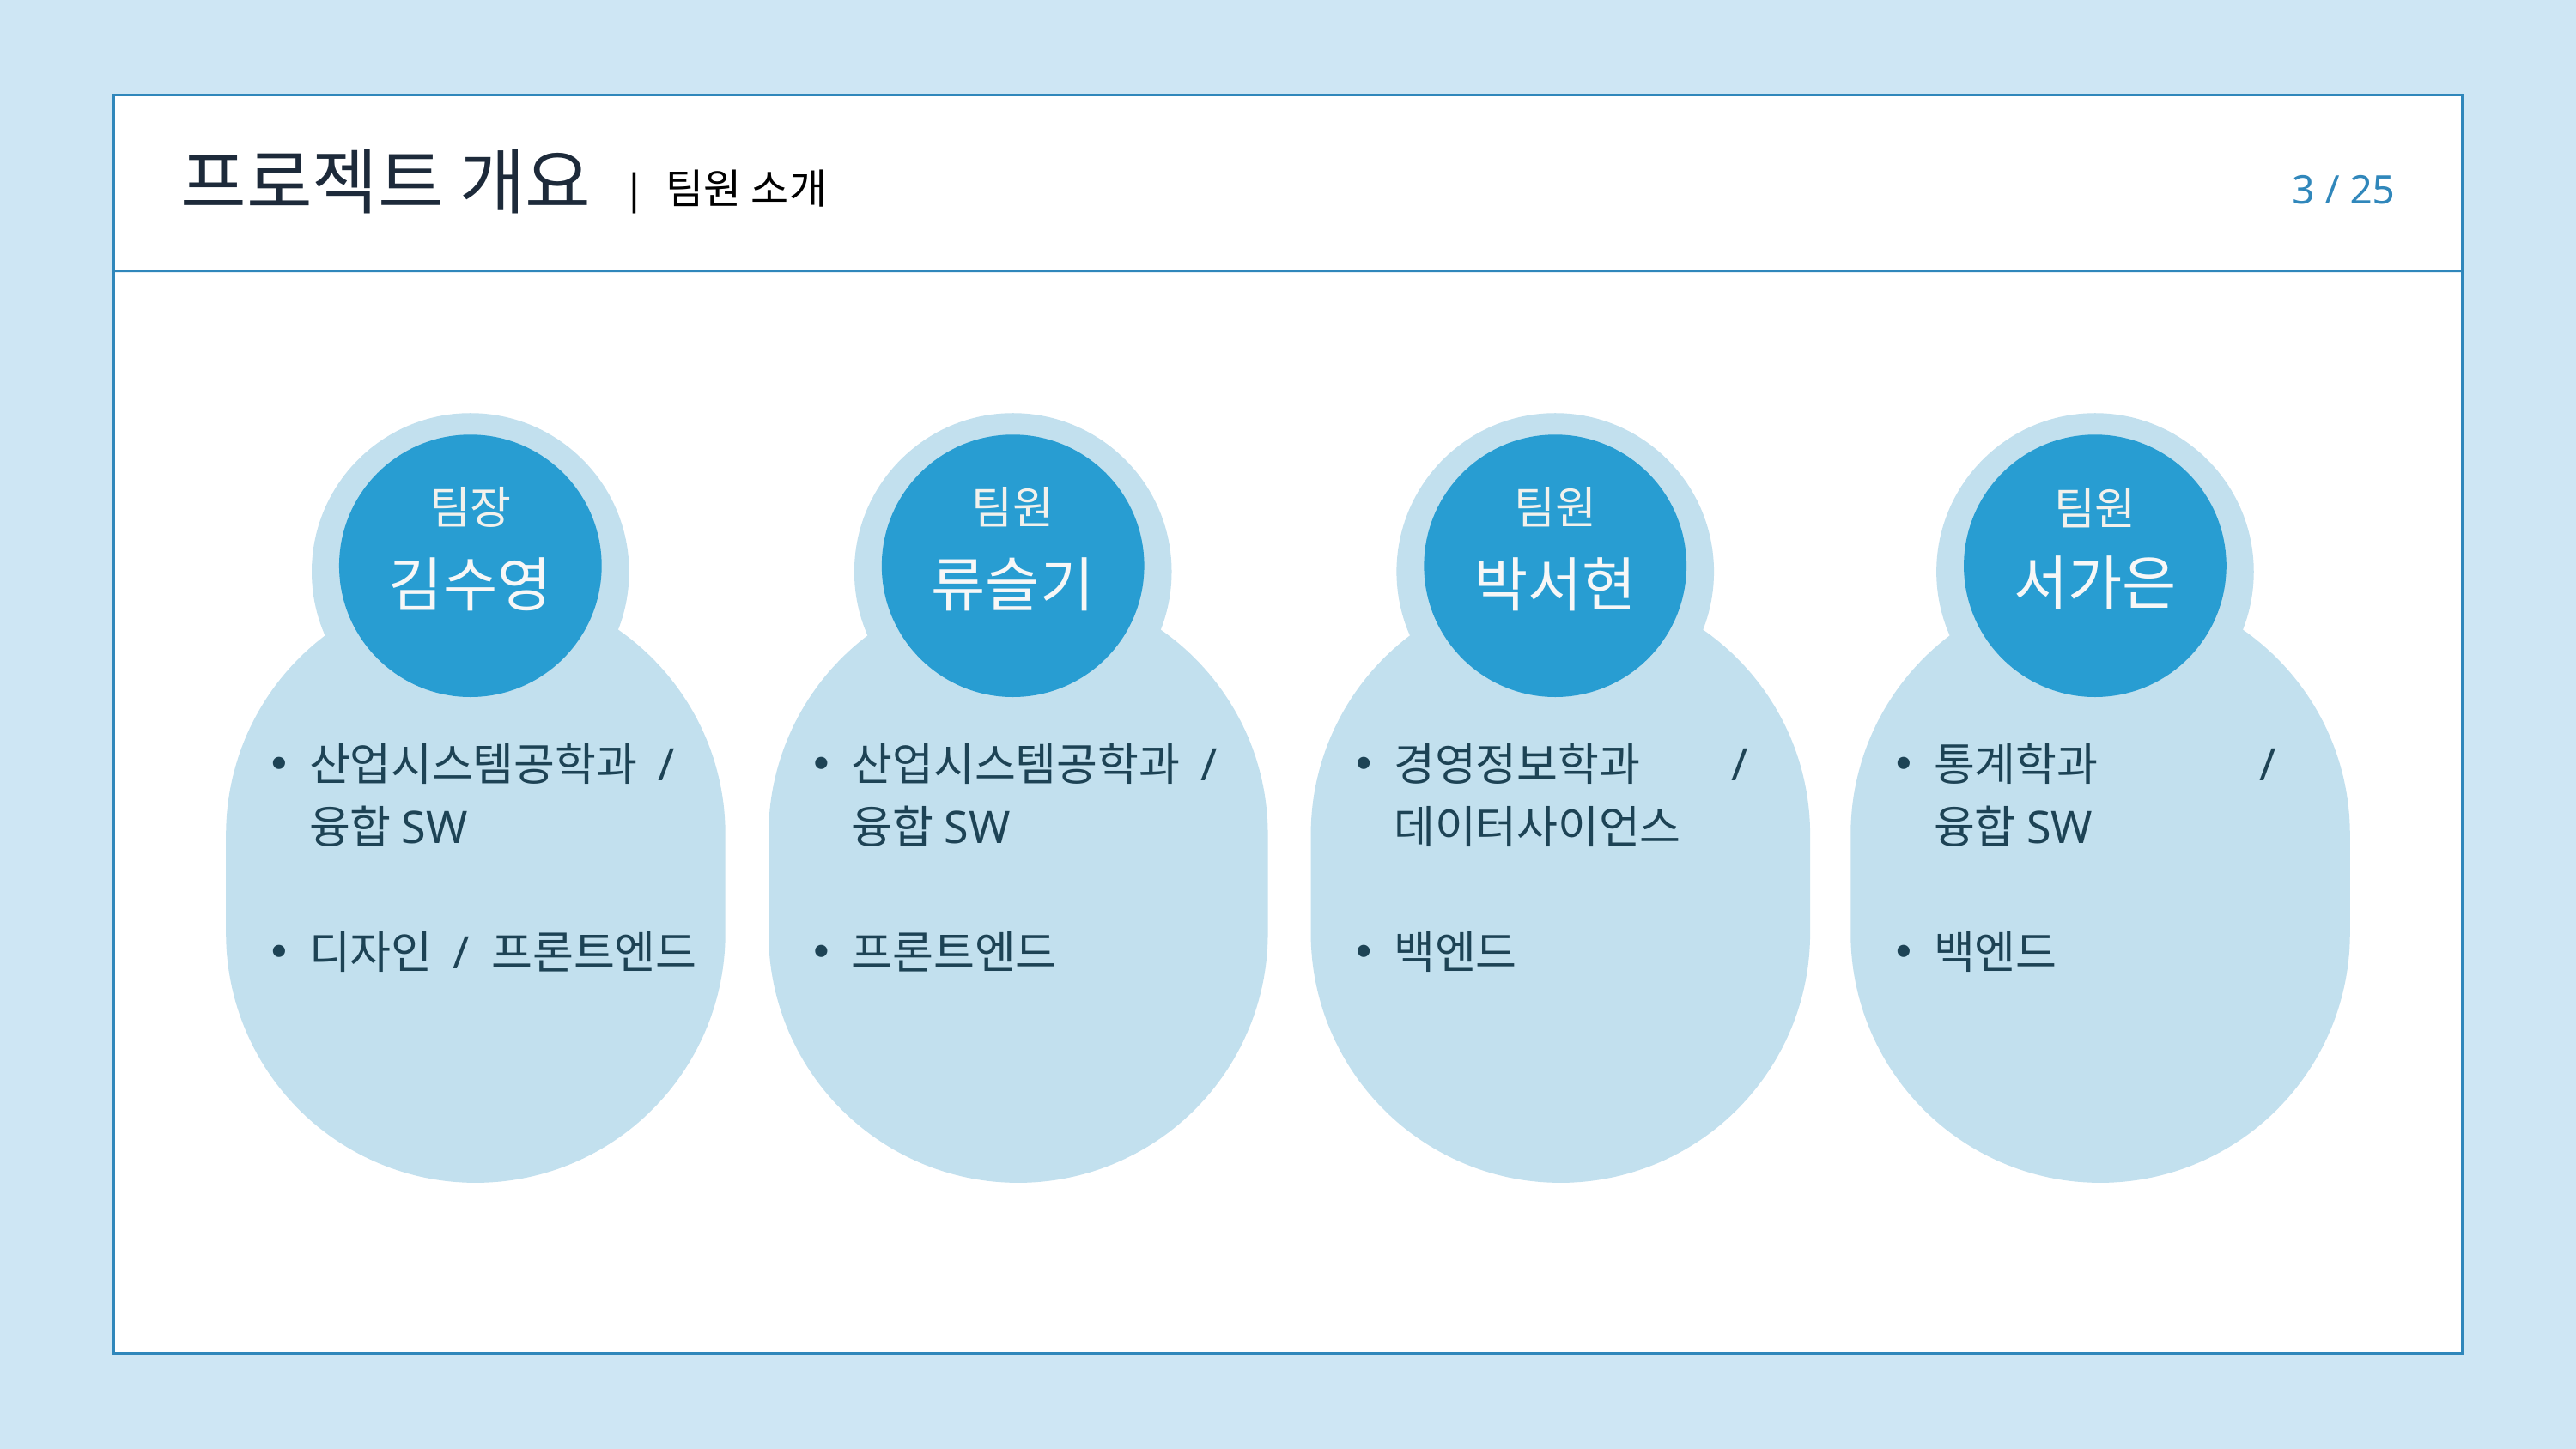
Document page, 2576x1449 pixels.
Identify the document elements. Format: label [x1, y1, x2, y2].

text_box [1963, 434, 2227, 698]
text_box [311, 412, 629, 731]
text_box [1396, 412, 1715, 731]
text_box [1424, 434, 1687, 698]
text_box [881, 434, 1145, 698]
text_box [1935, 412, 2254, 731]
text_box [854, 412, 1172, 731]
text_box [338, 434, 602, 698]
text_box [225, 585, 726, 1184]
text_box [1310, 585, 1811, 1184]
text_box [768, 585, 1268, 1184]
text_box [113, 94, 2463, 1354]
text_box [1850, 585, 2350, 1184]
